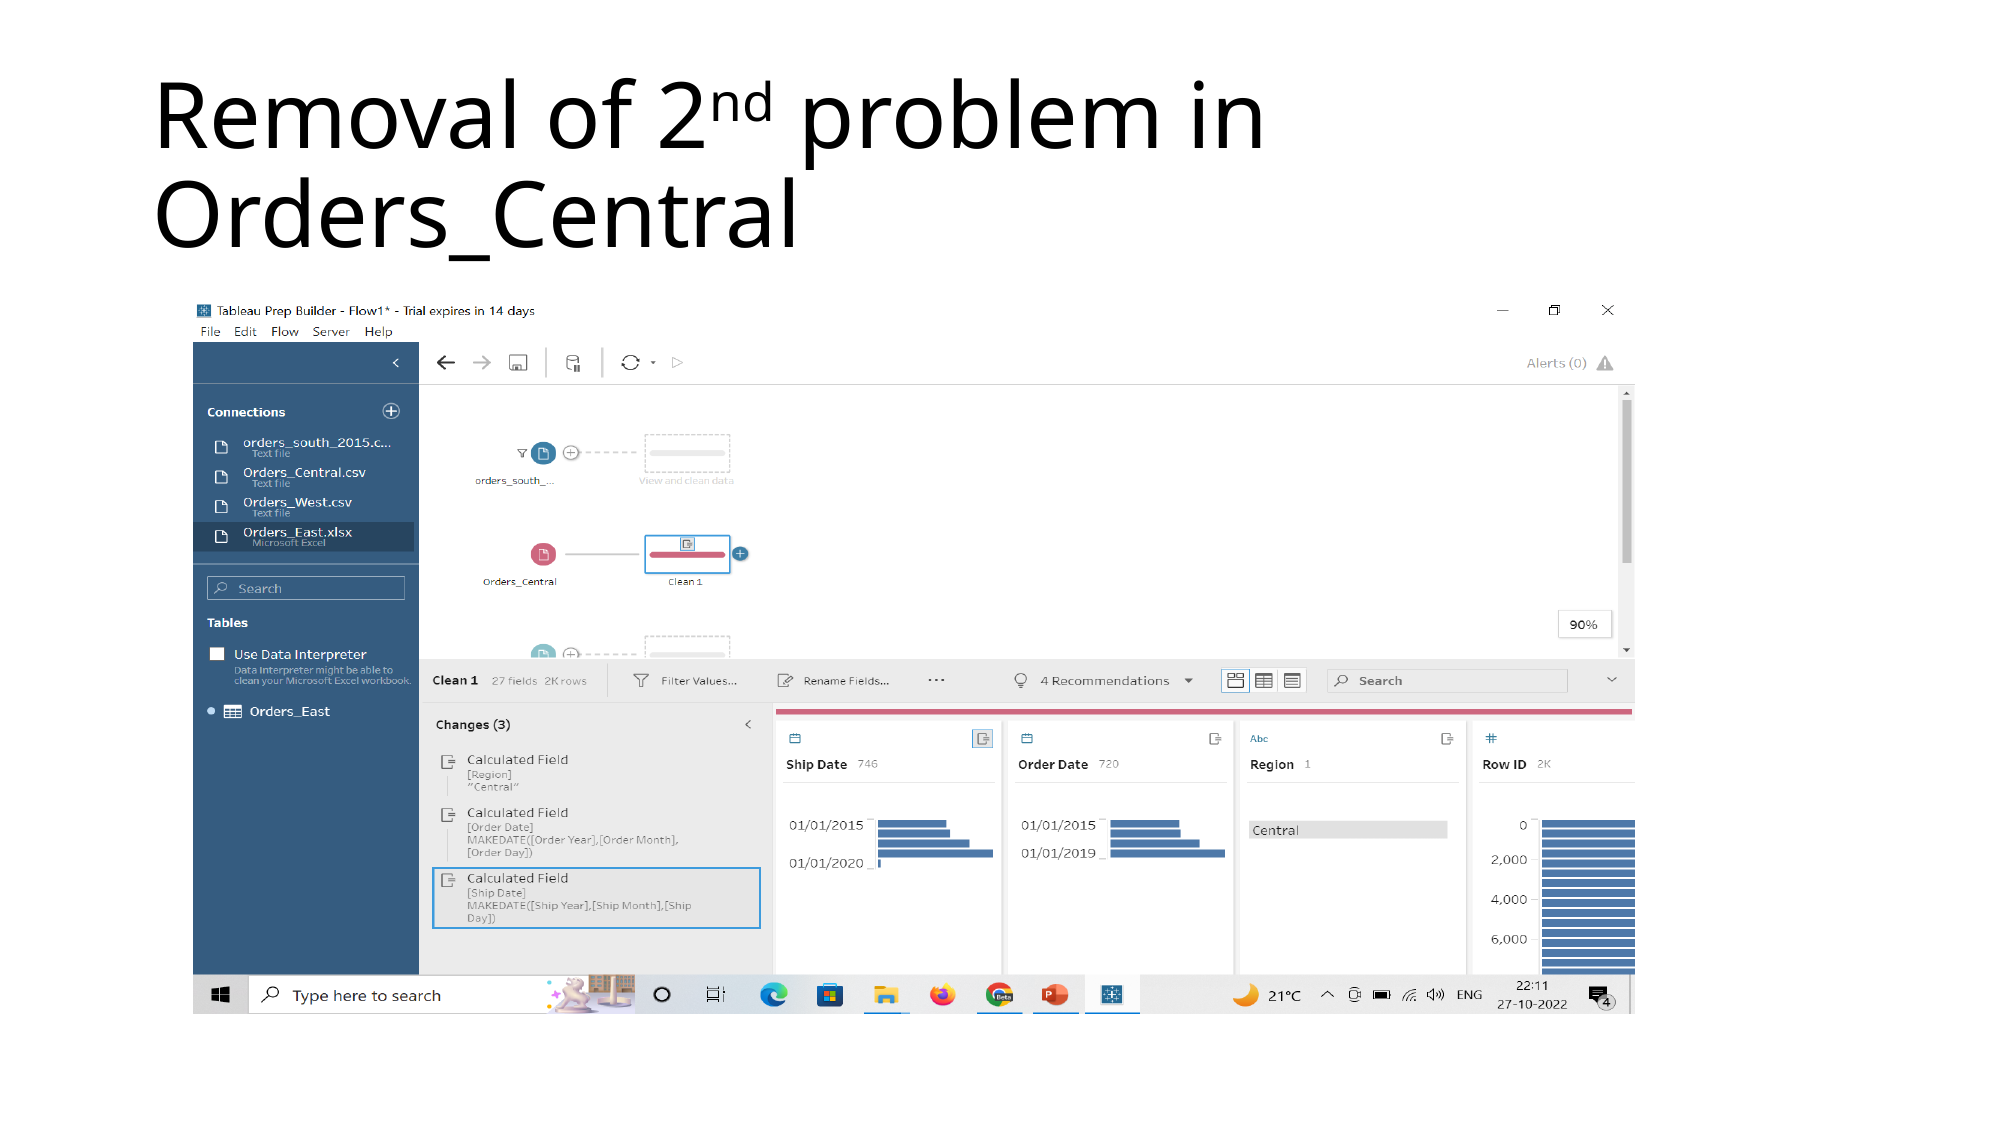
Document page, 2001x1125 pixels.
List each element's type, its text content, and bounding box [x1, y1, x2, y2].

title Removal of 2nd problem in Orders_Central [137, 59, 1863, 278]
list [193, 299, 1635, 1014]
